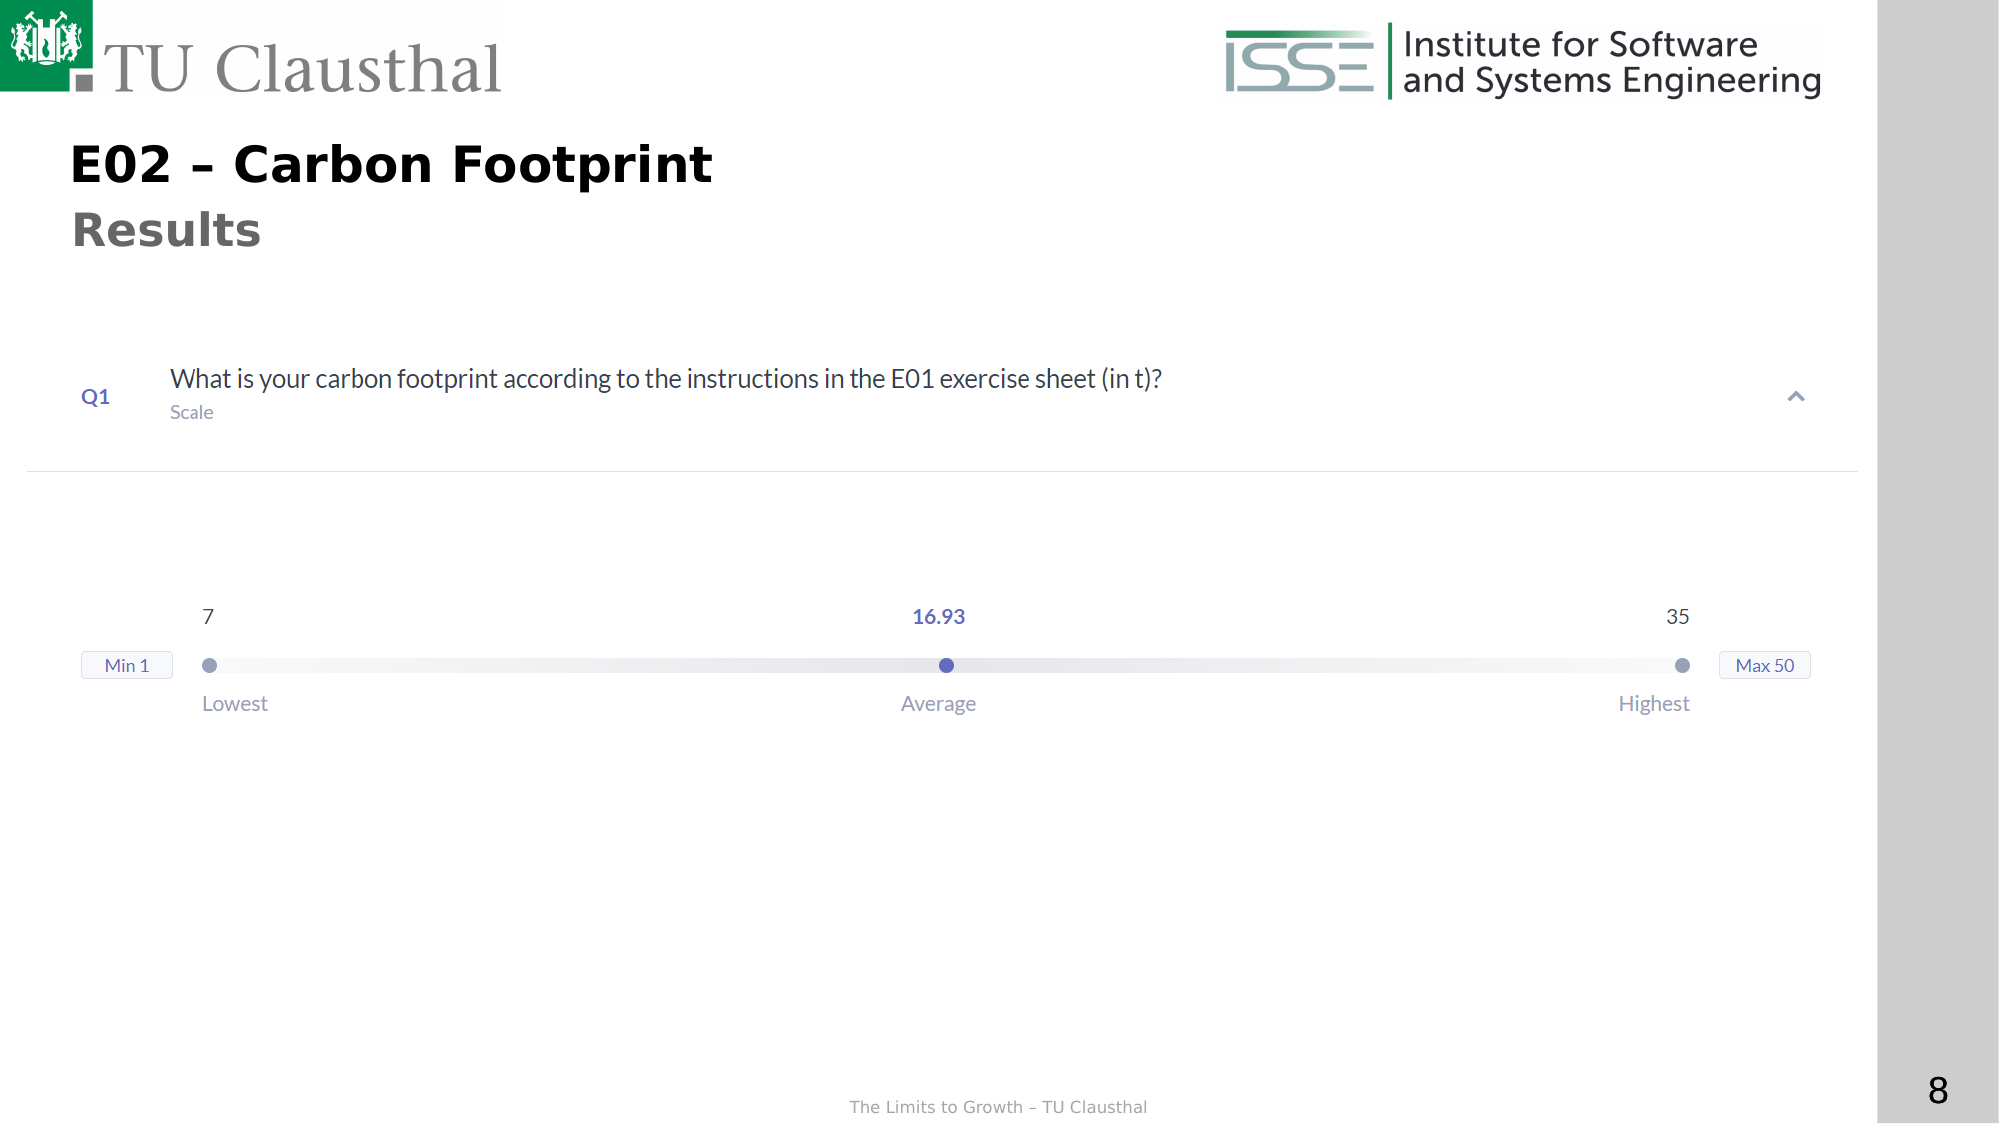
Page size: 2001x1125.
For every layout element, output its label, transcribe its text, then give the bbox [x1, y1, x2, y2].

picture [27, 331, 1858, 846]
text_box Results [70, 188, 1769, 269]
text_box E02 – Carbon Footprint [55, 125, 1817, 206]
picture [0, 0, 501, 92]
picture [1218, 22, 1826, 106]
